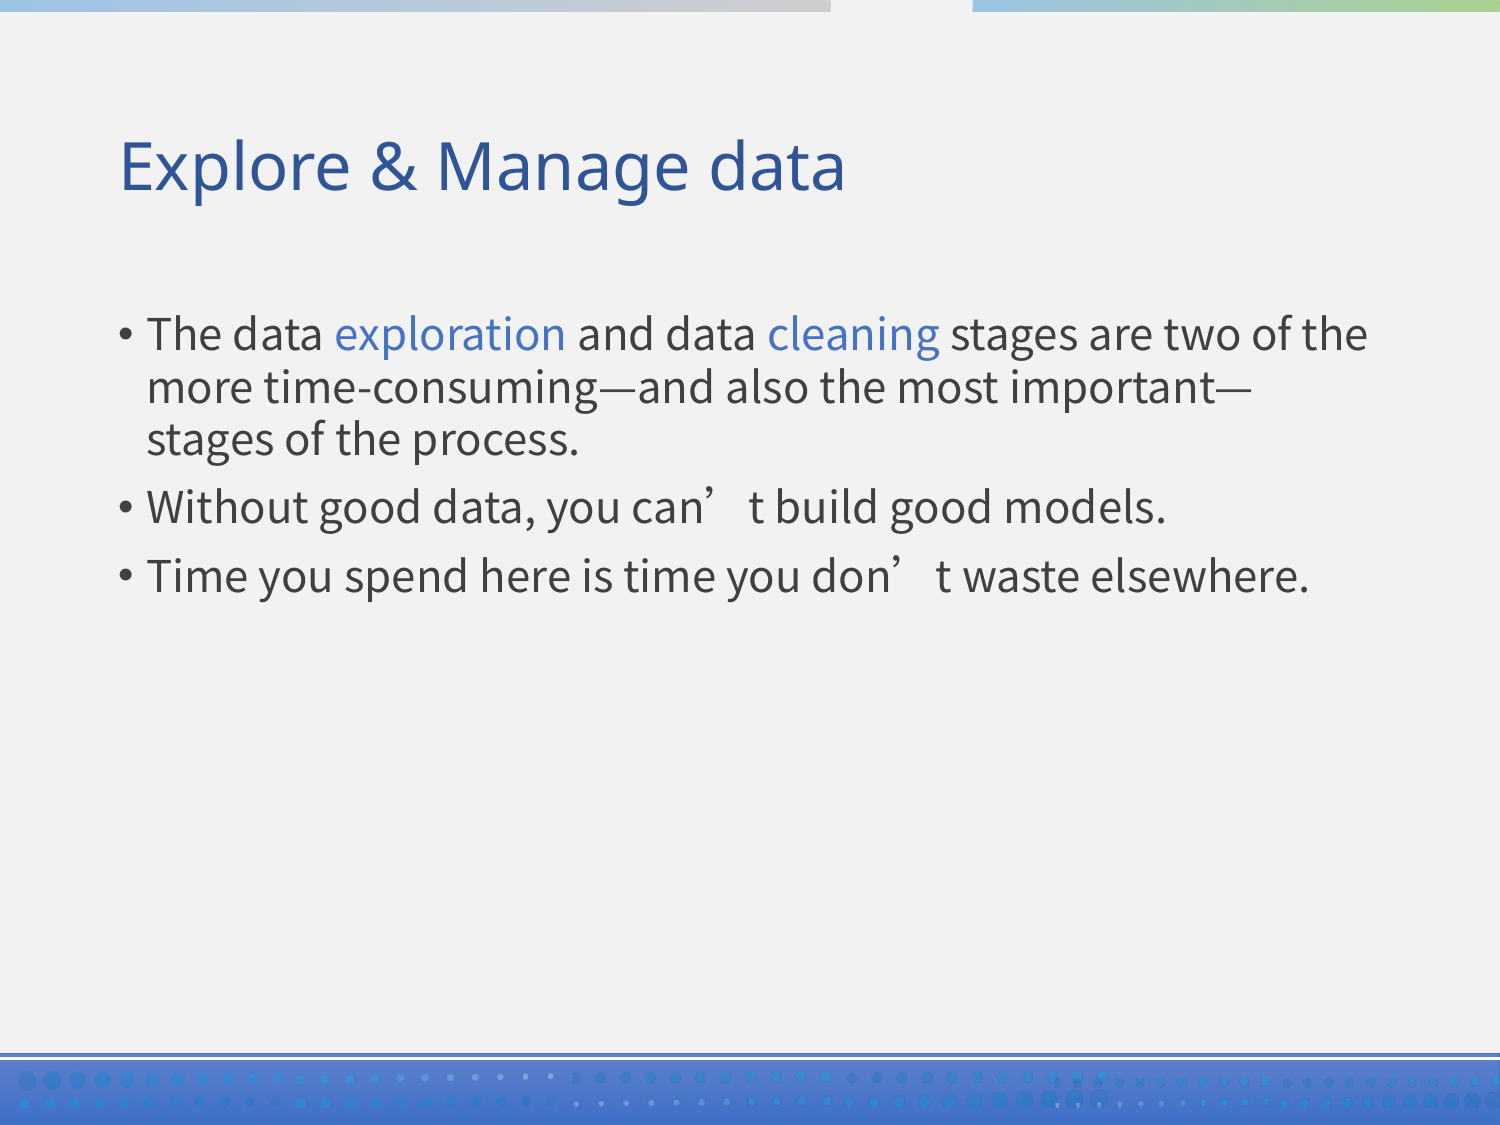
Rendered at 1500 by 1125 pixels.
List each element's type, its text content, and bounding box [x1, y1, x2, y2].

list The data exploration and data cleaning stages are two of the more time-consuming—and also the most important—stages of the process. Without good data, you can’t build good models. Time you spend here is time you don’t waste elsewhere. [103, 299, 1397, 1014]
title Explore & Manage data [103, 59, 1397, 278]
